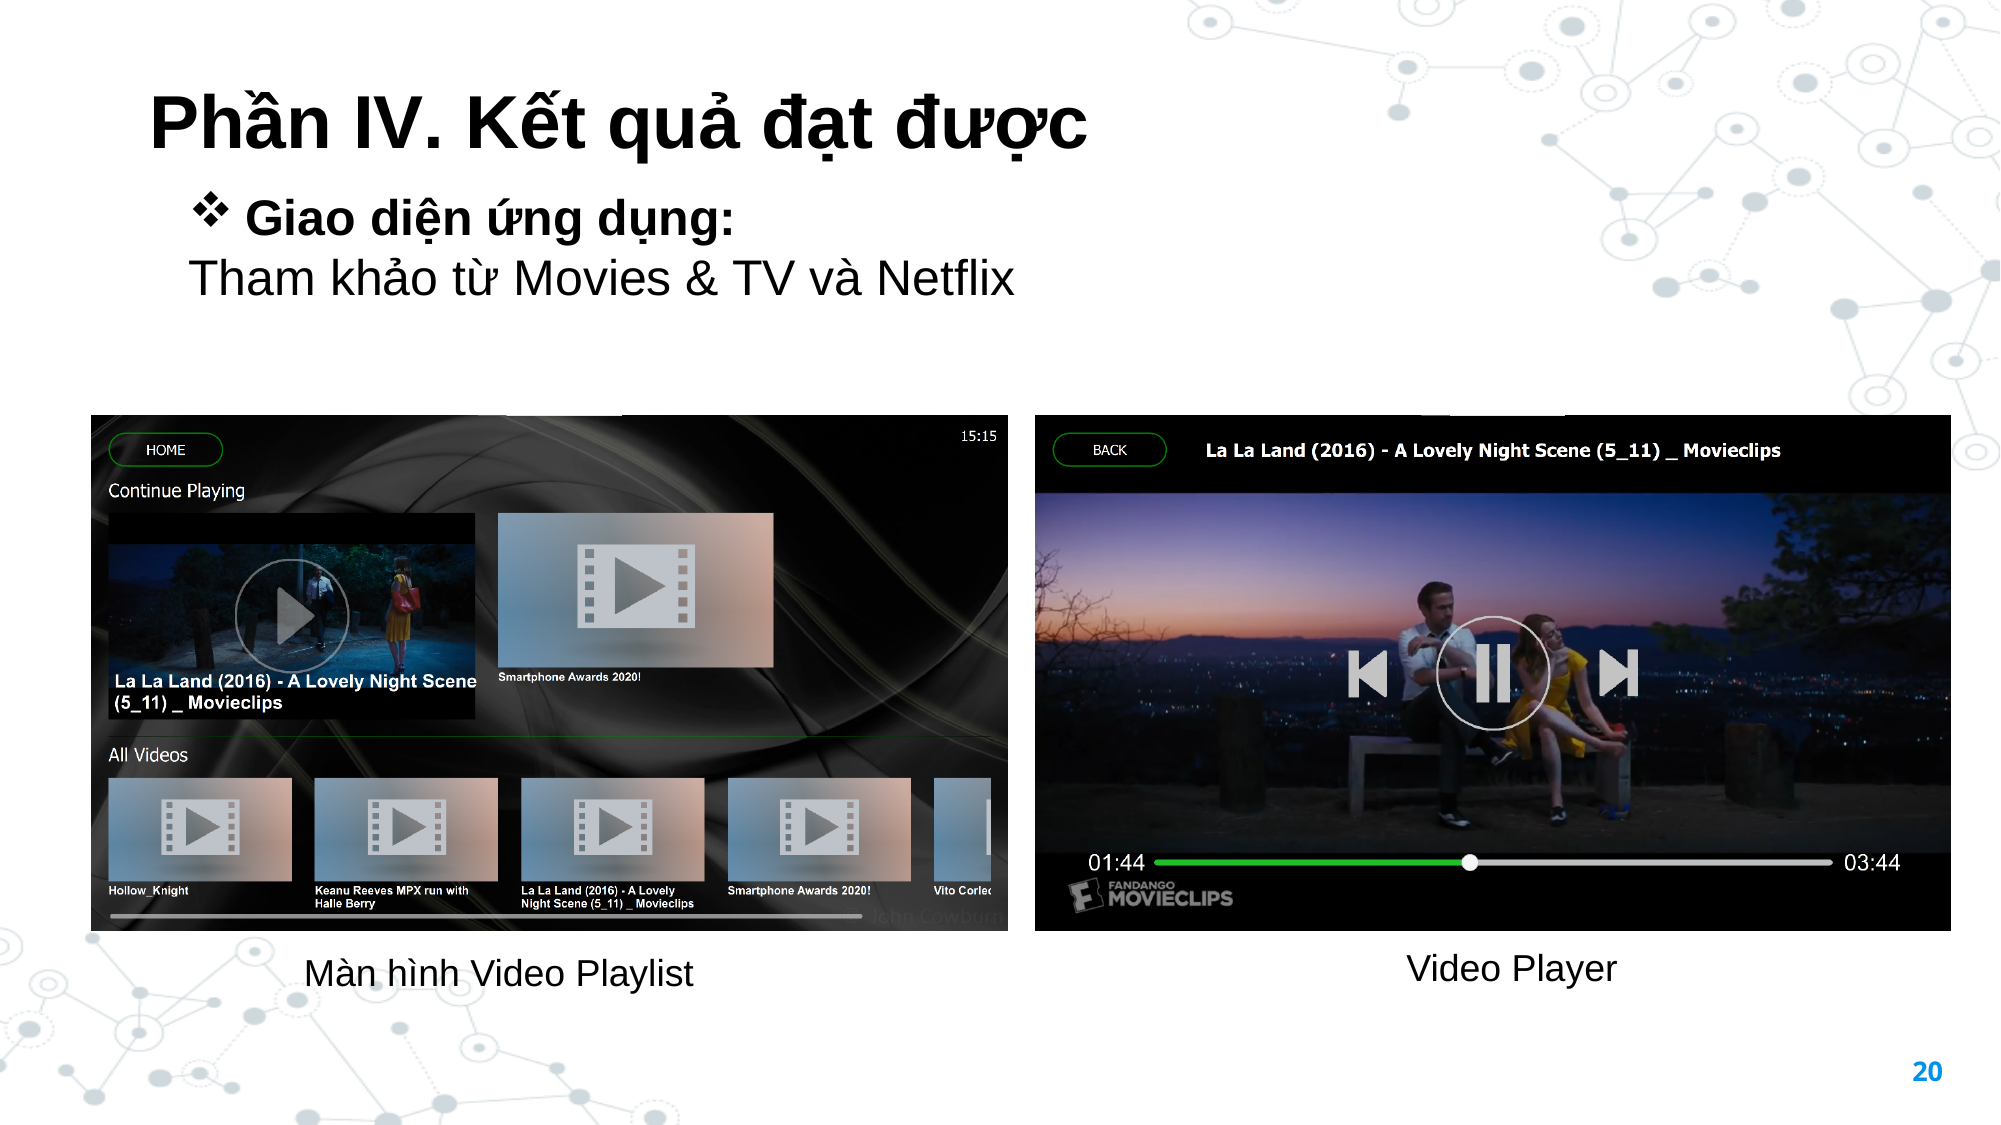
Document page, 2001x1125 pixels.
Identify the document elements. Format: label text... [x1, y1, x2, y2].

slide_number 20 [1838, 1038, 1959, 1125]
text_box Phần IV. Kết quả đạt được [134, 66, 1252, 172]
text_box Màn hình Video Playlist [26, 941, 972, 1002]
picture [0, 0, 2001, 1125]
text_box Giao diện ứng dụng: Tham khảo từ Movies & TV và Netflix [173, 177, 1208, 313]
text_box Video Player [1039, 936, 1985, 997]
